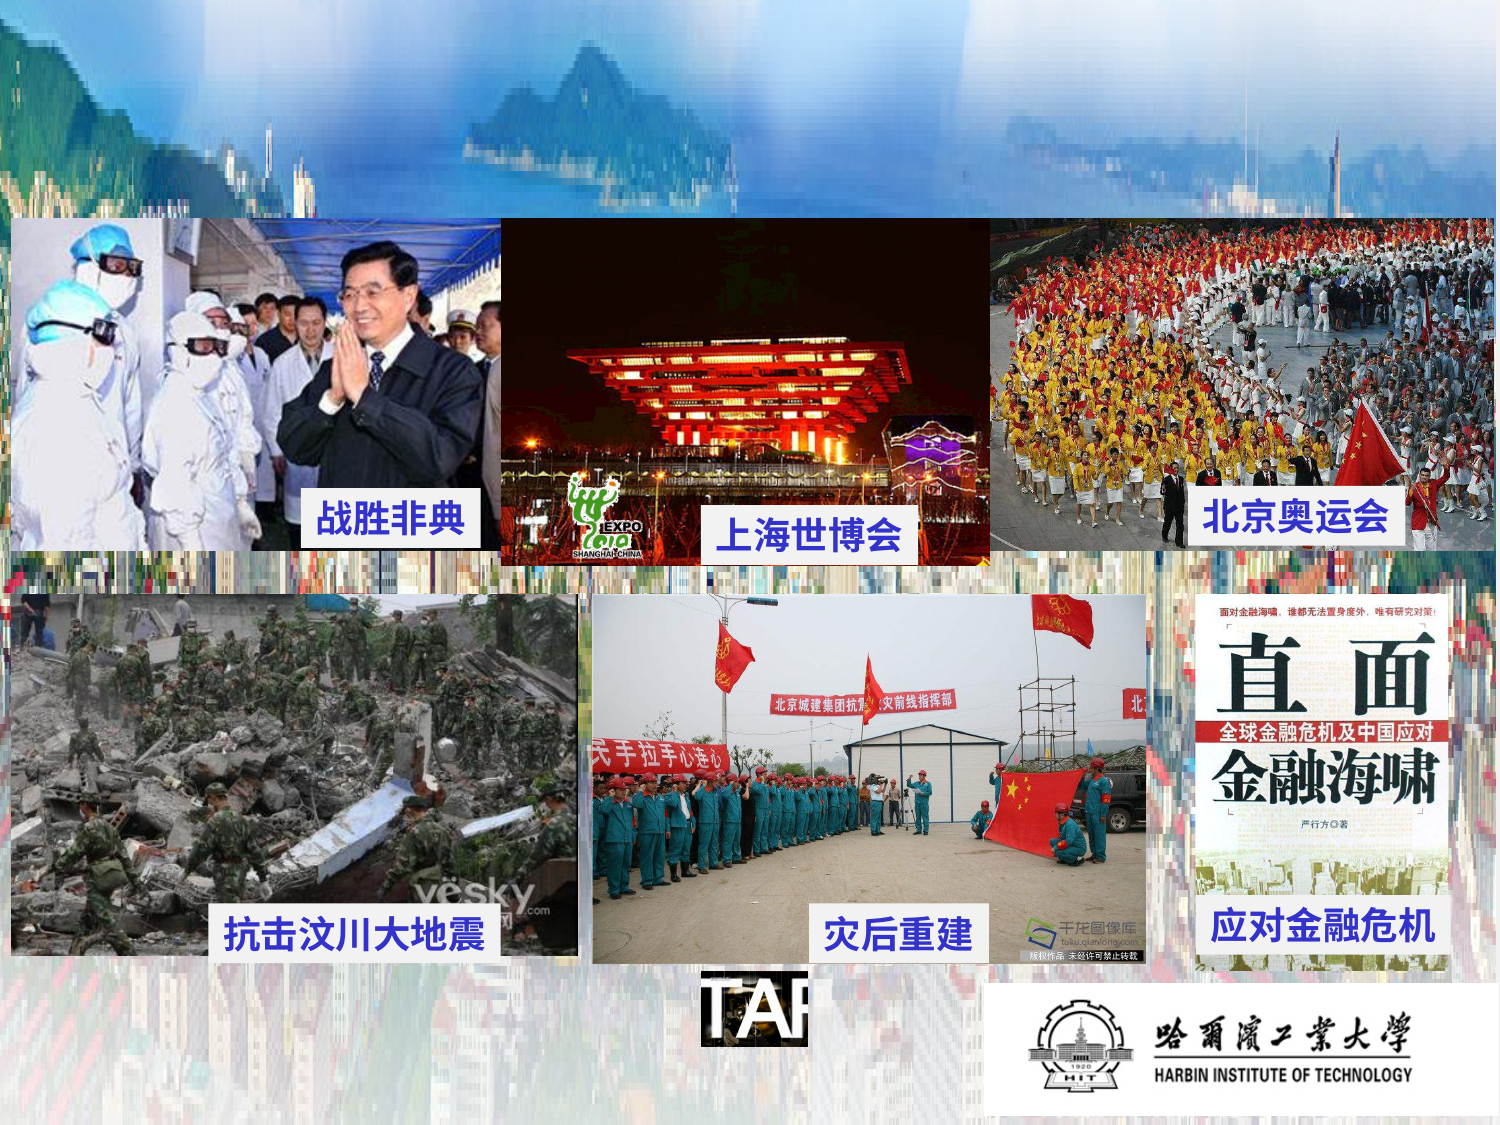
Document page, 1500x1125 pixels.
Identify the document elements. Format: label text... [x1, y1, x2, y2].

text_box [700, 971, 809, 1048]
text_box 抗击汶川大地震 [208, 956, 501, 964]
picture [0, 0, 1500, 1125]
